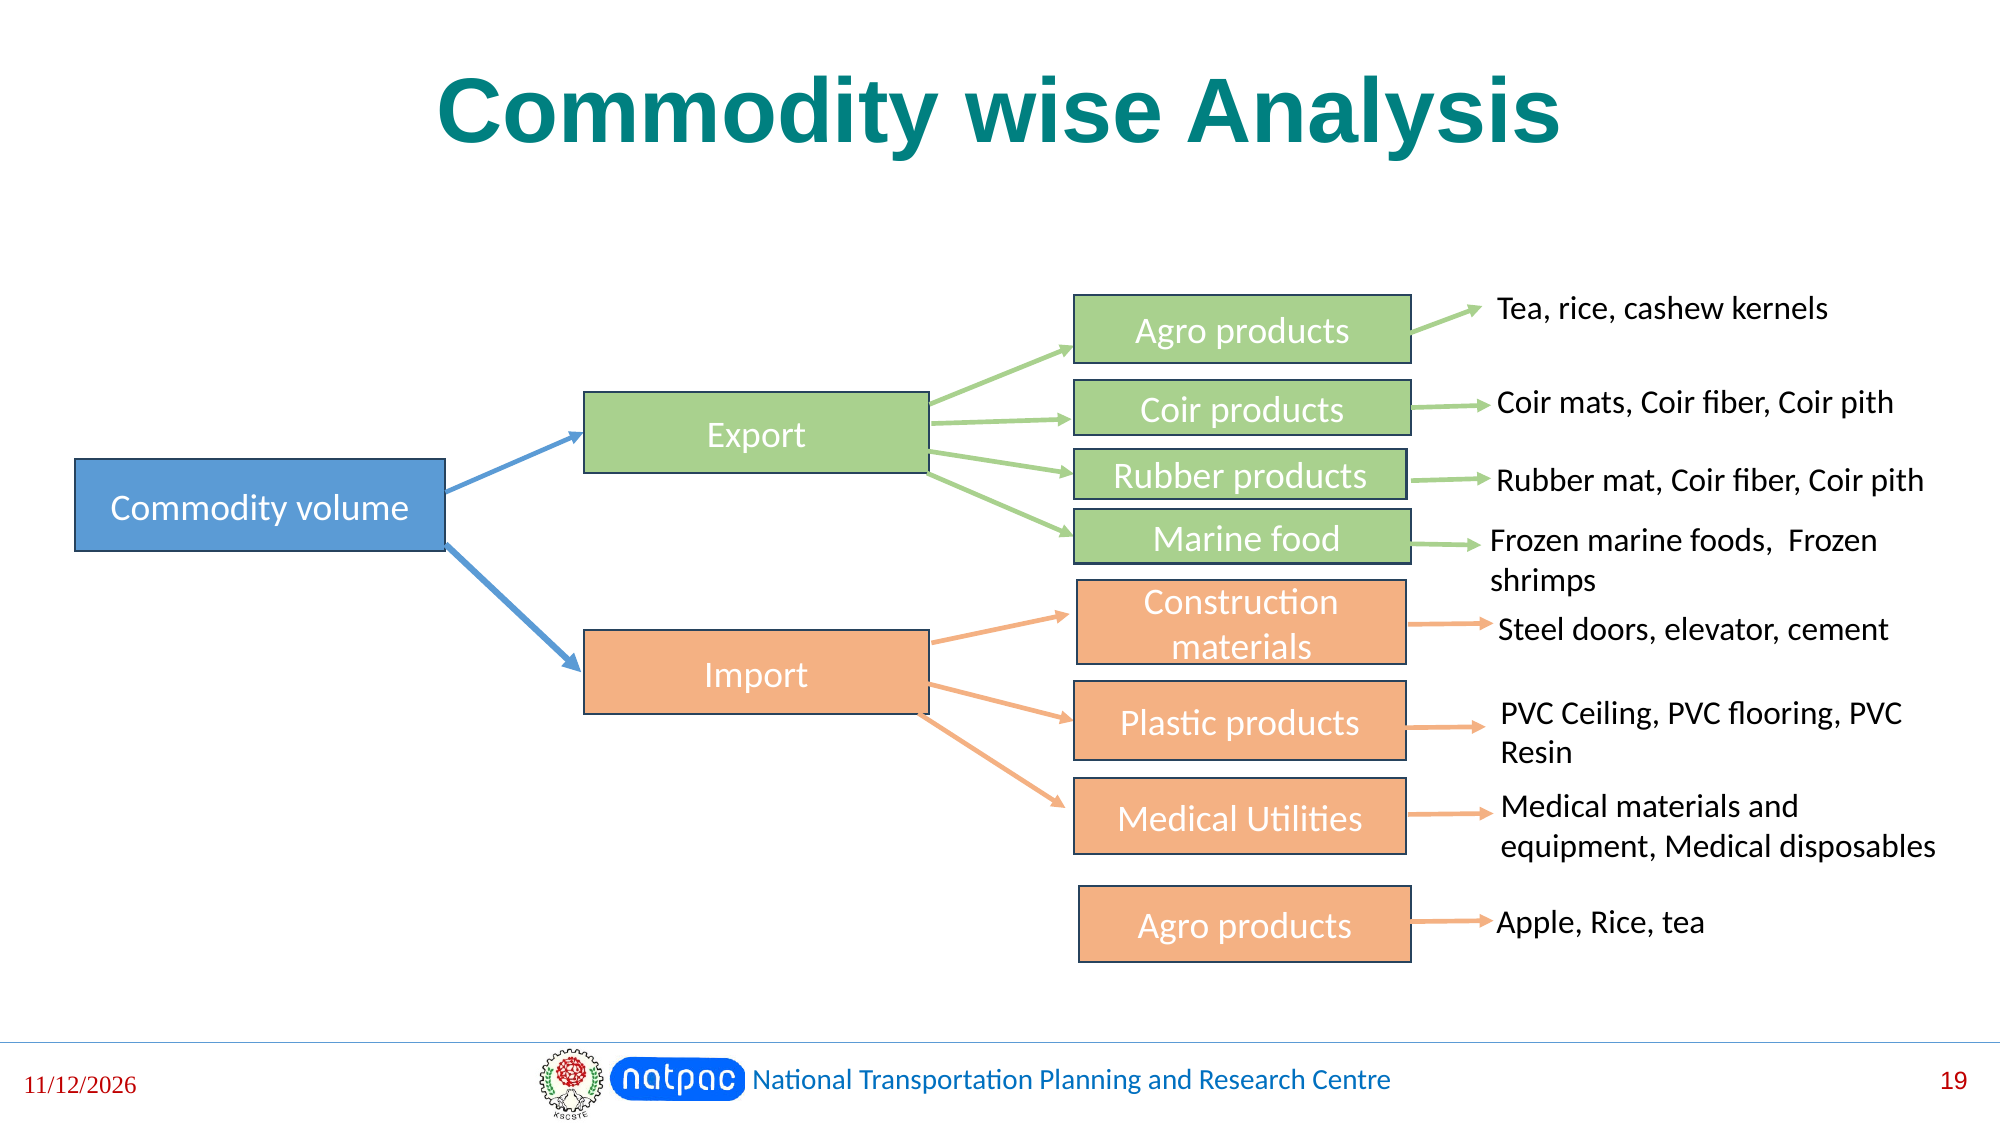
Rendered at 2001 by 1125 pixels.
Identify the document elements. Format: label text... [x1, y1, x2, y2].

picture [609, 1055, 737, 1101]
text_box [74, 278, 1975, 963]
footer National Transportation Planning and Research Centre [737, 1052, 1625, 1113]
title Commodity wise Analysis [137, 4, 1863, 222]
picture [535, 1046, 608, 1123]
